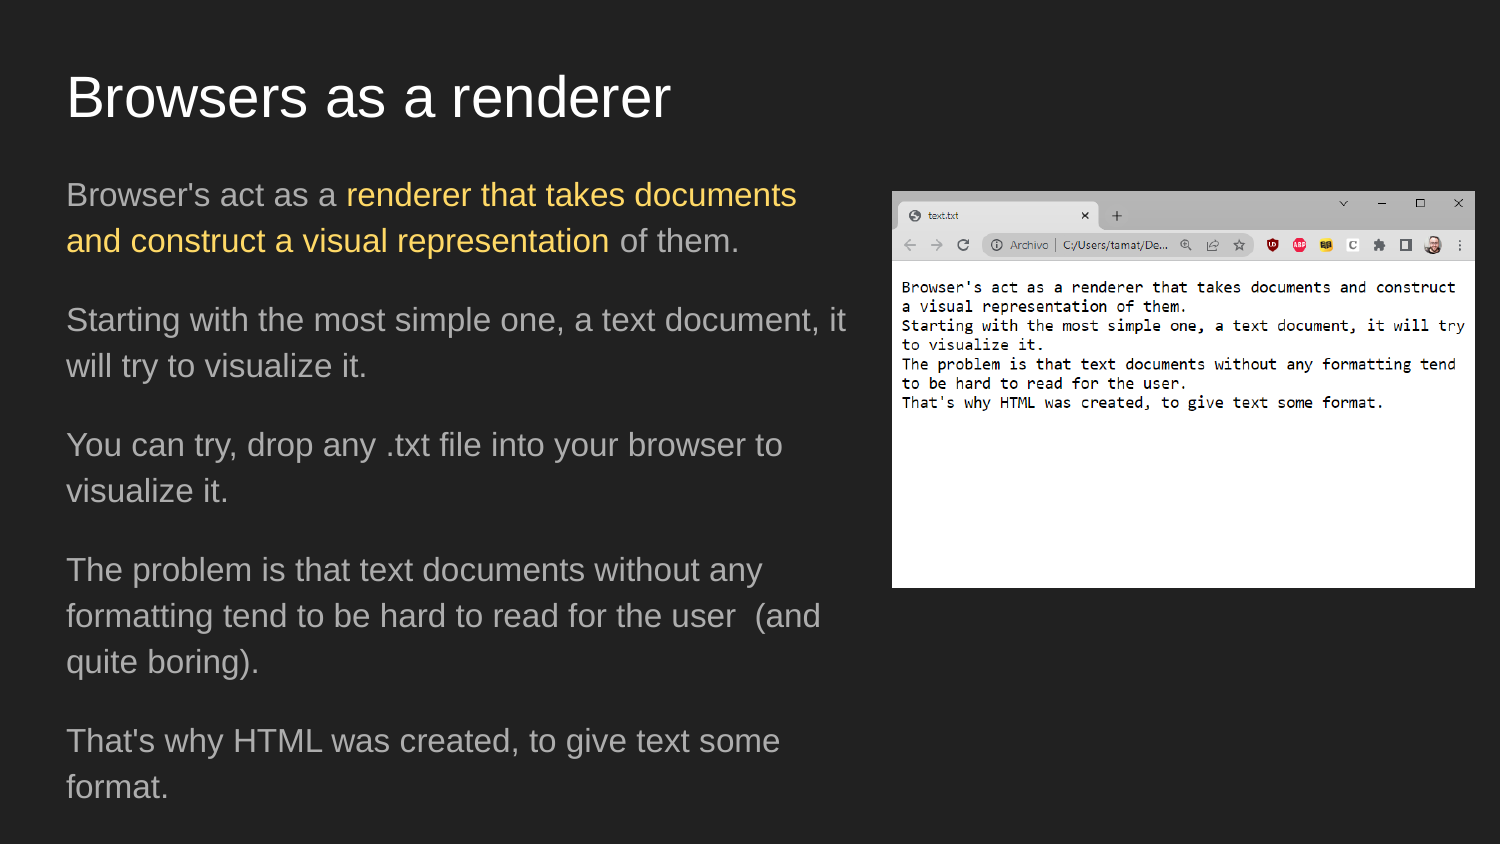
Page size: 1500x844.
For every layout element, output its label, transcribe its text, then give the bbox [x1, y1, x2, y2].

title Browsers as a renderer [51, 44, 1449, 139]
picture [891, 191, 1476, 589]
list Browser's act as a renderer that takes documents and construct a visual representation of them. Starting with the most simple one, a text document, it will try to visualize it. You can try, drop any .txt file into your browser to visualize it. The problem is that text documents without any formatting tend to be hard to read for the user (and quite boring). That's why HTML was created, to give text some format. [51, 151, 868, 801]
